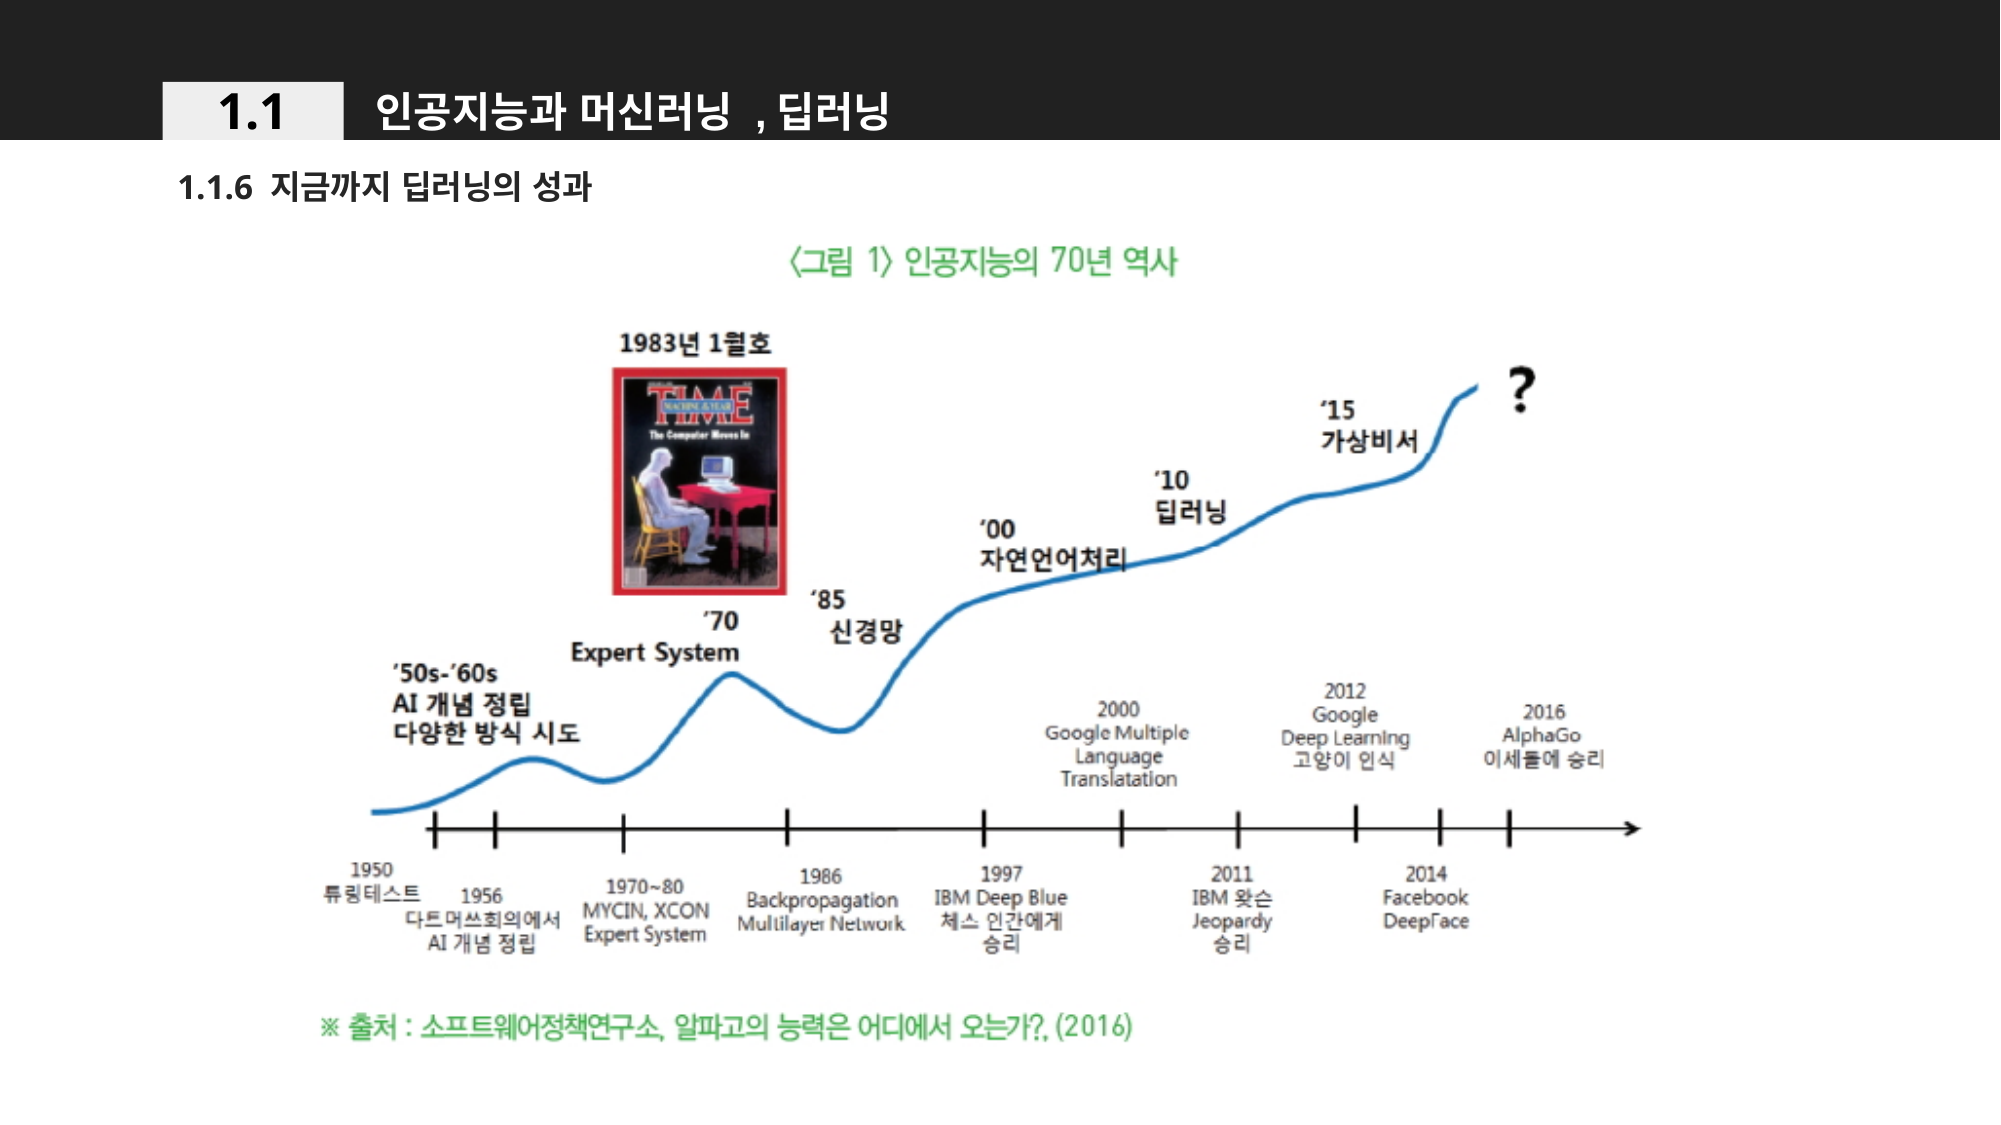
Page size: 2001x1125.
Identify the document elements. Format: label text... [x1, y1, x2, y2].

picture [213, 243, 1787, 1091]
text_box 1.1 [202, 72, 304, 138]
text_box [161, 81, 202, 141]
text_box 1.1.6 지금까지 딥러닝의 성과 [162, 138, 955, 214]
text_box [0, 0, 2000, 141]
text_box 인공지능과 머신러닝 ,딥러닝 [360, 78, 907, 138]
text_box [304, 81, 345, 138]
